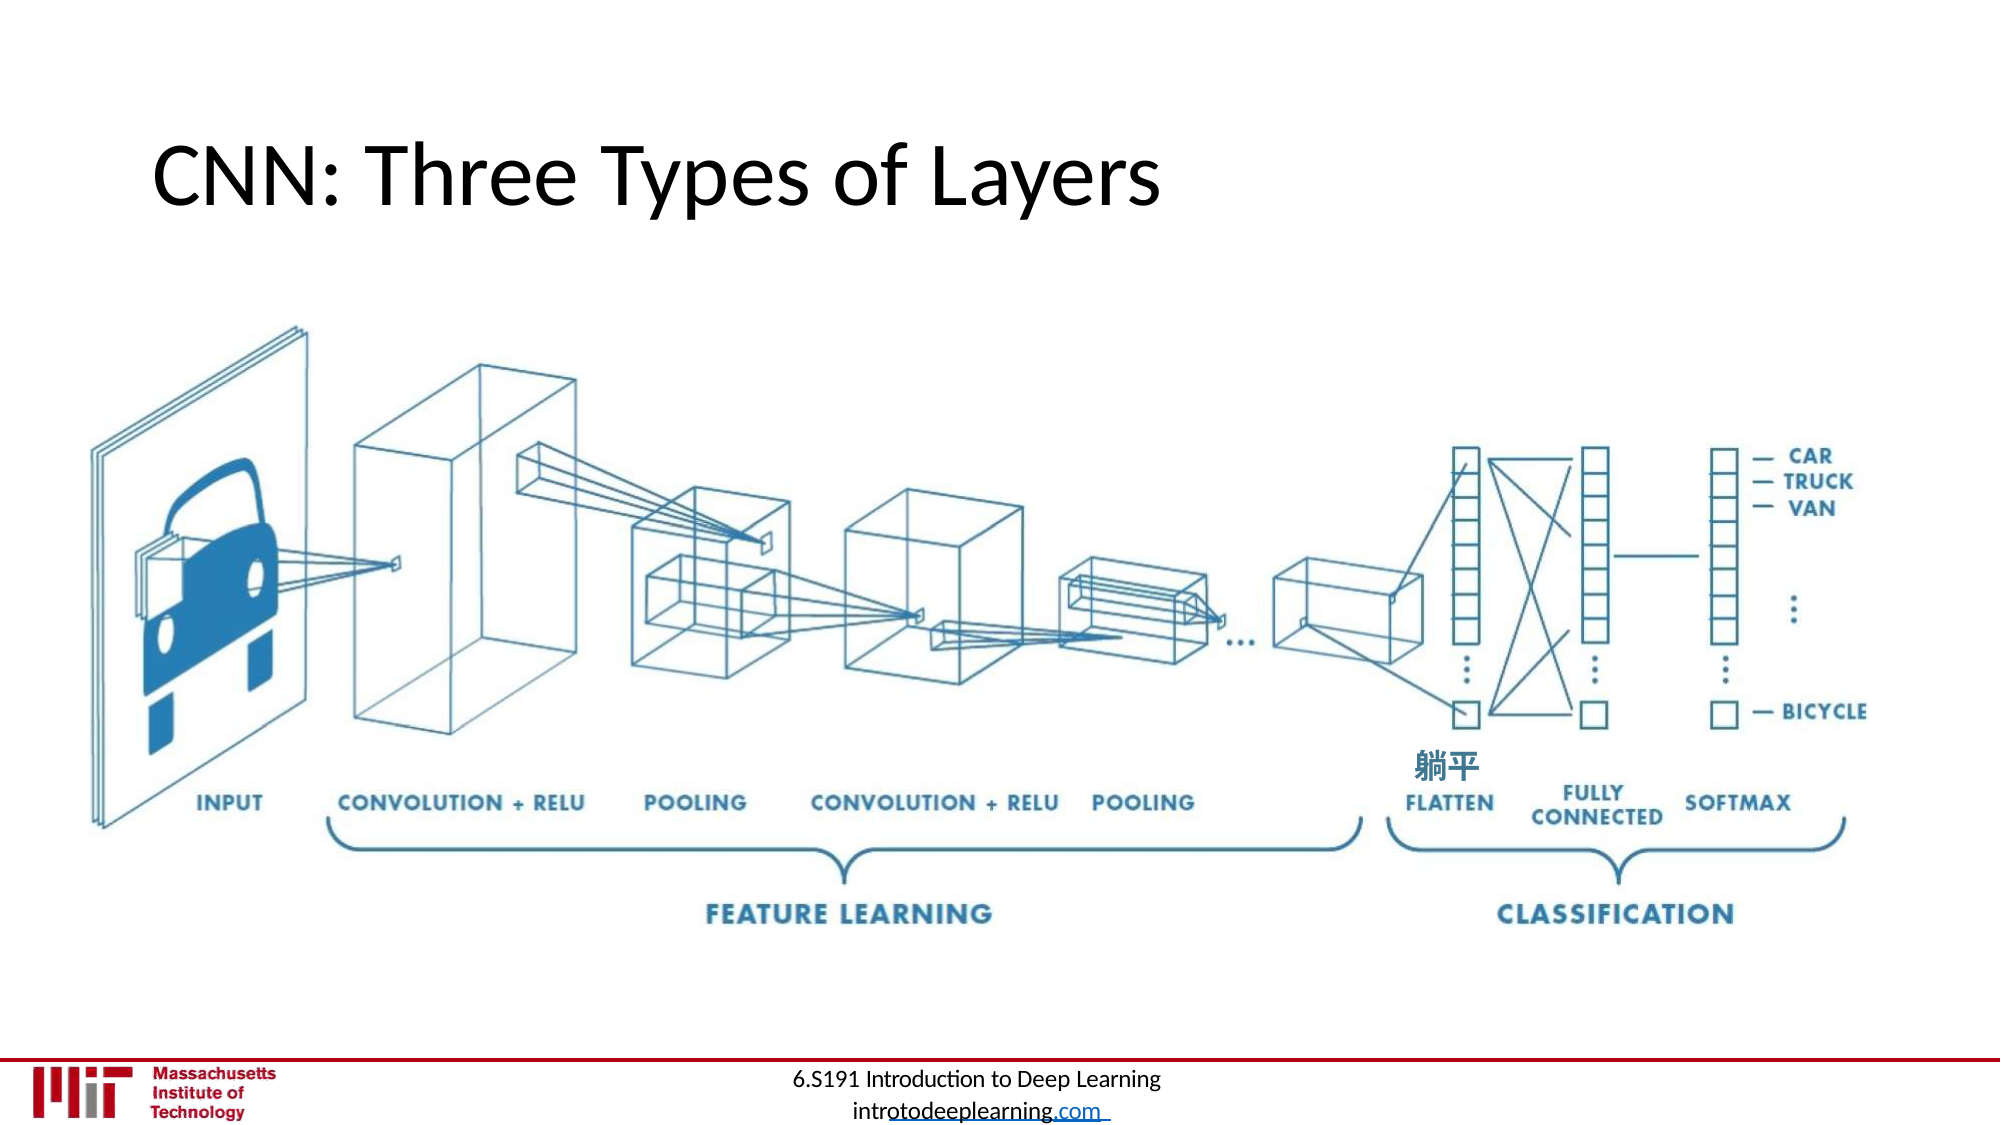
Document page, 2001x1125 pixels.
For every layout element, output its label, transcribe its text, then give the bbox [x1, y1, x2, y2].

picture [30, 1063, 278, 1123]
text_box CNN: Three Types of Layers [137, 59, 1863, 278]
text_box 6.S191 Introduction to Deep Learning introtodeeplearning.com [787, 1063, 1167, 1125]
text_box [89, 324, 1869, 927]
